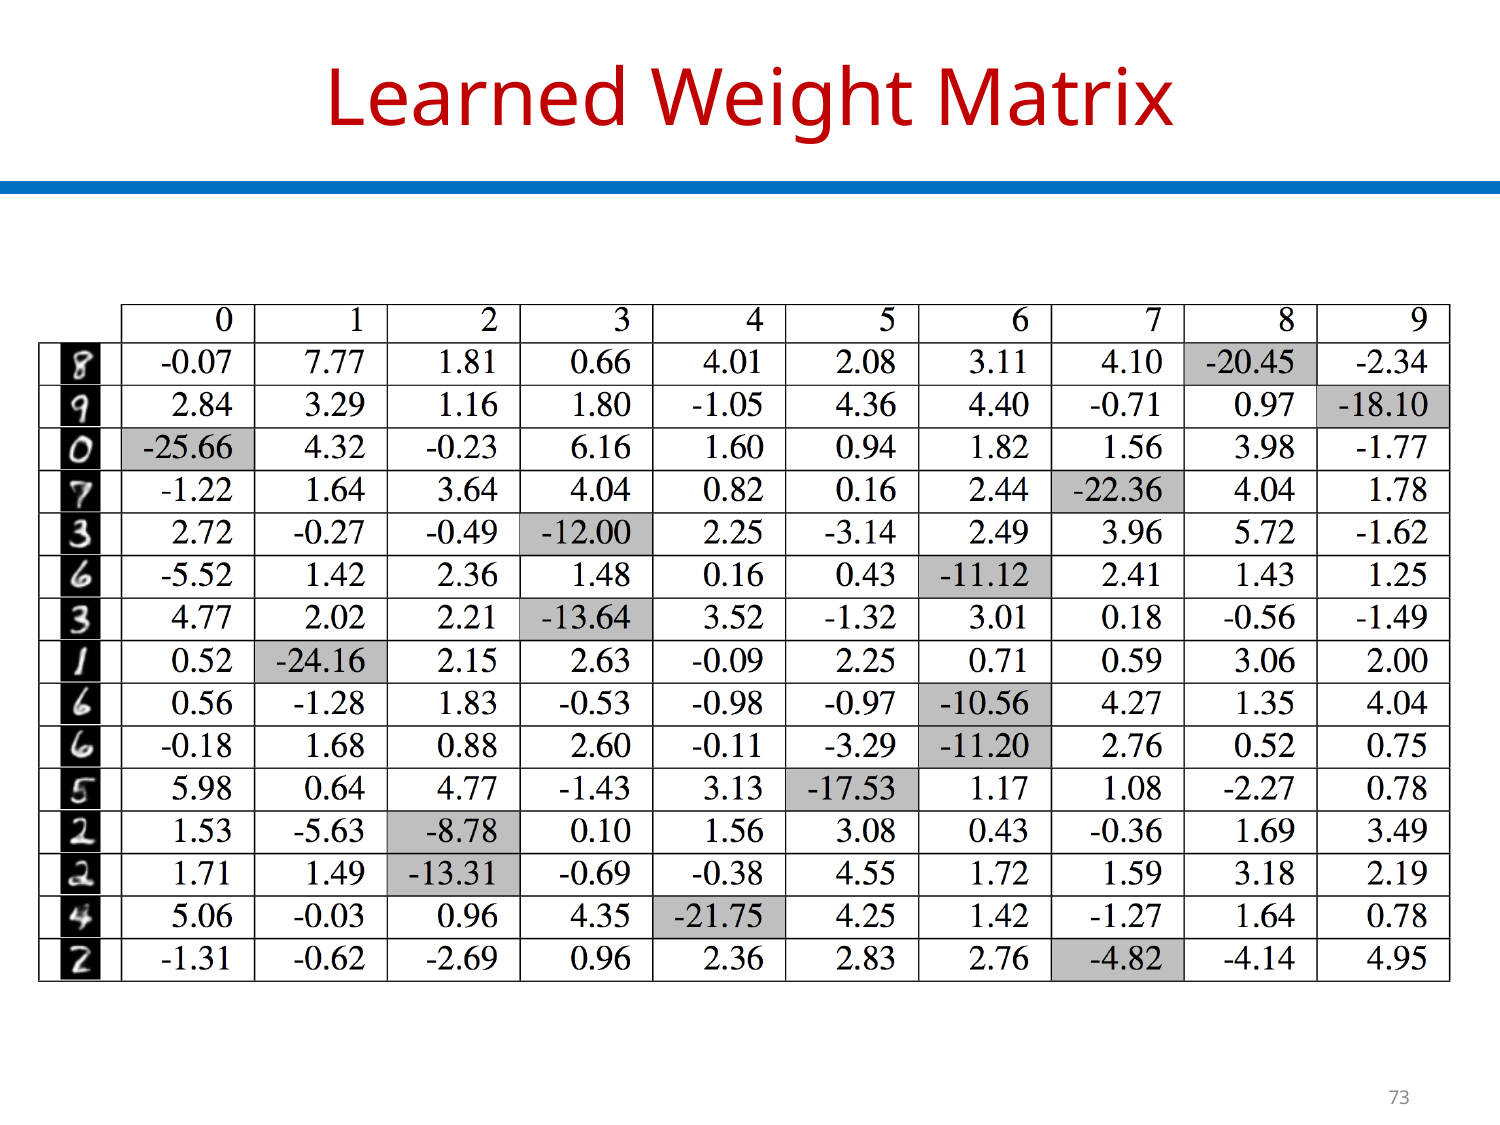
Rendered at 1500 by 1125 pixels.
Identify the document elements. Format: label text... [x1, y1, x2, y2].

title Learned Weight Matrix [0, 0, 1500, 188]
picture [0, 259, 1500, 1000]
slide_number 73 [1074, 1085, 1425, 1112]
